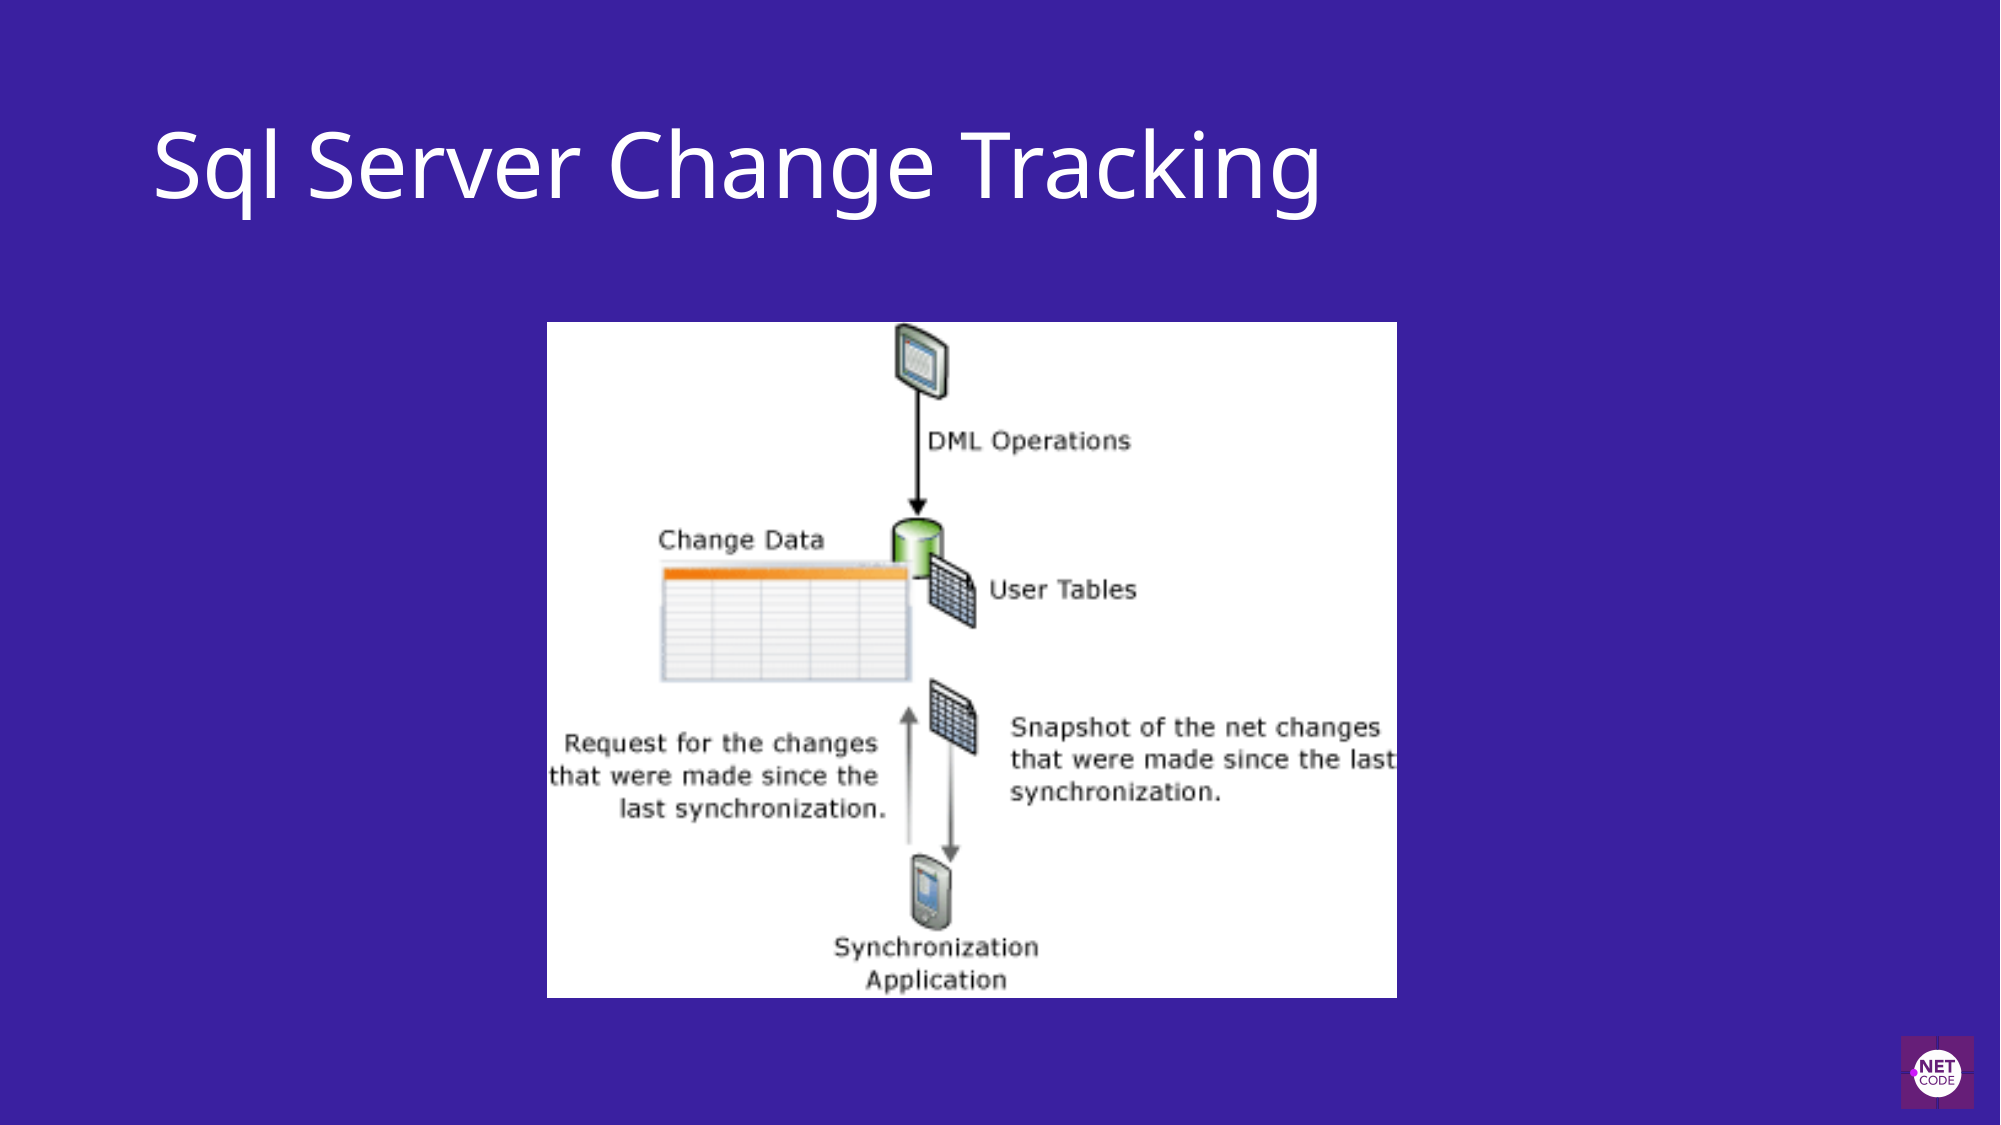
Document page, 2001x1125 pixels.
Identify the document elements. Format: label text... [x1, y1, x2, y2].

picture [547, 322, 1397, 998]
title Sql Server Change Tracking [137, 59, 1863, 278]
picture [1901, 1036, 1974, 1109]
